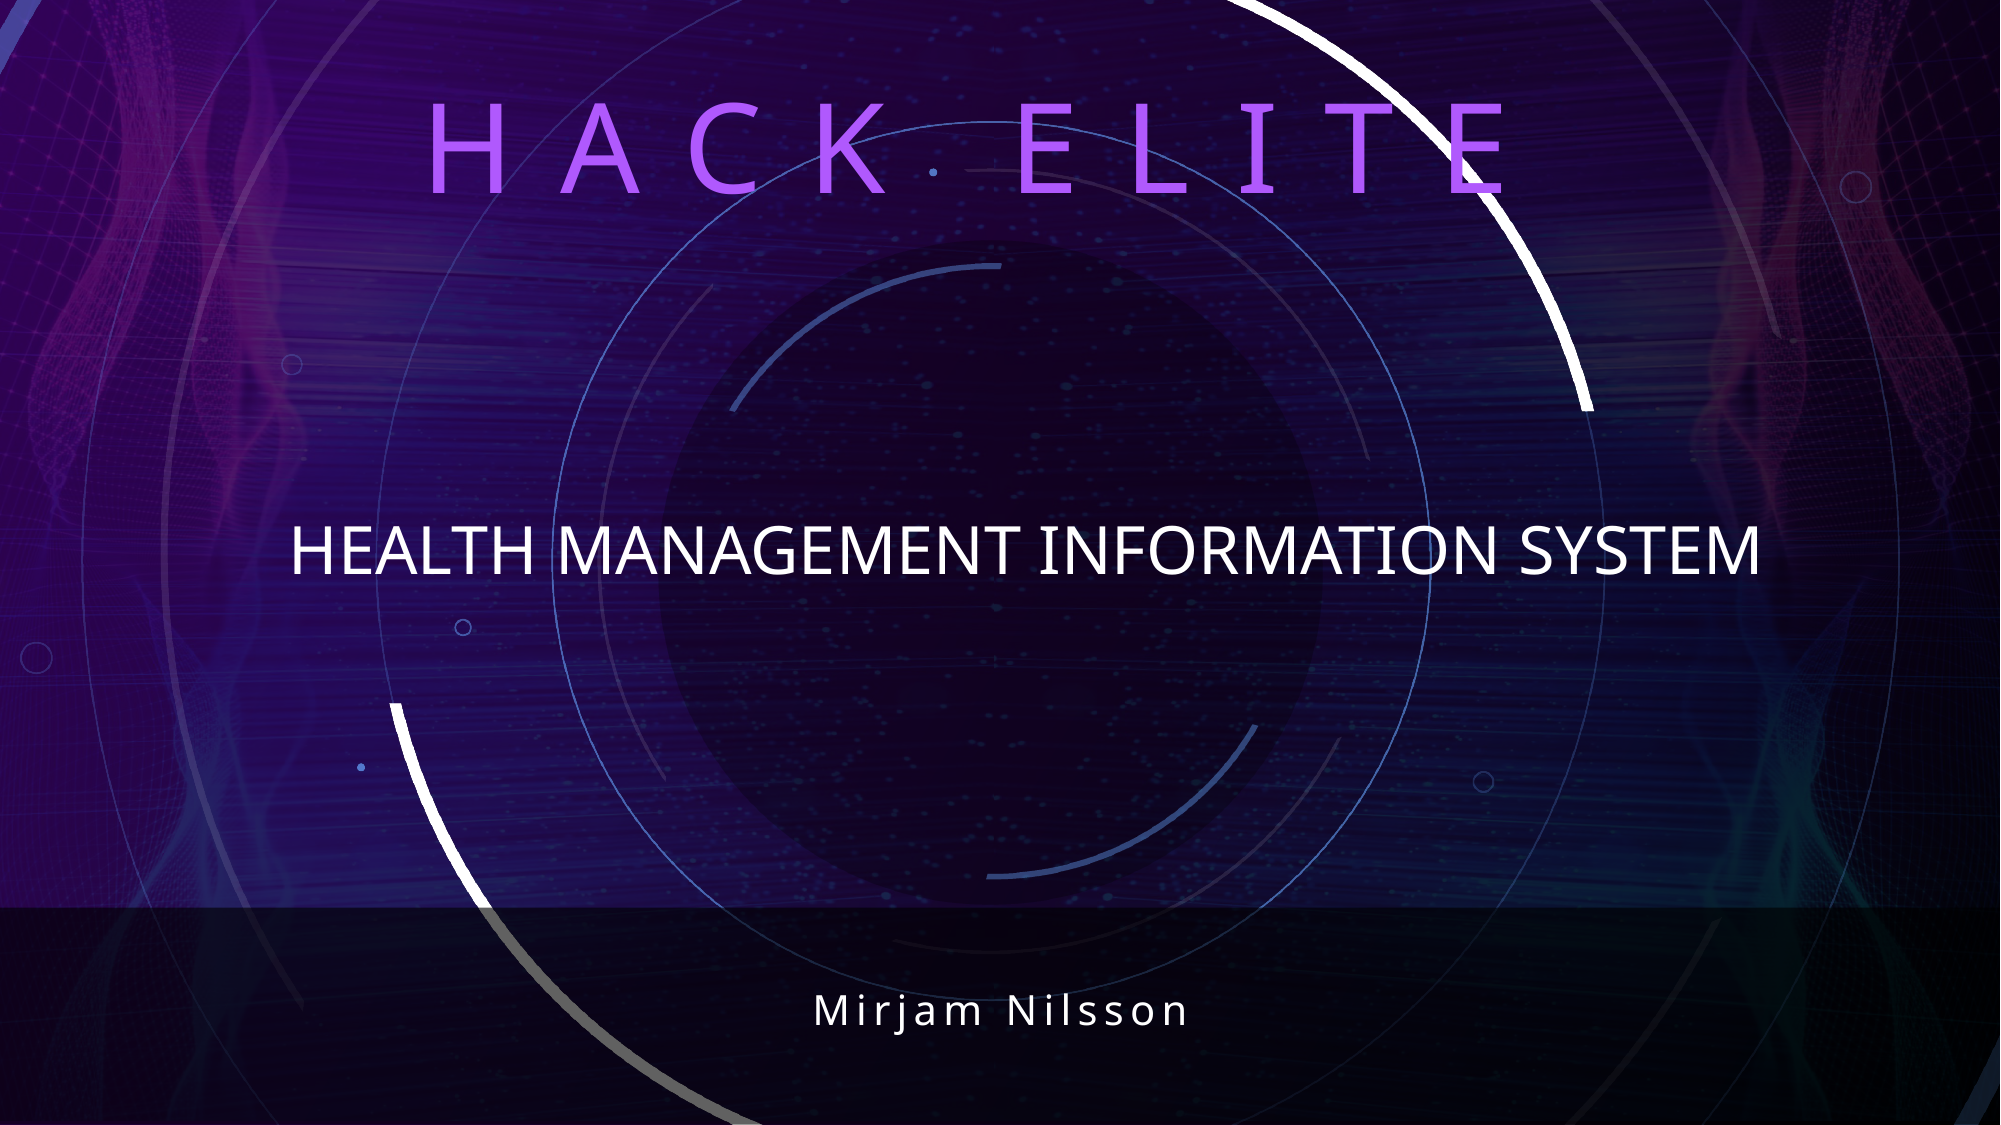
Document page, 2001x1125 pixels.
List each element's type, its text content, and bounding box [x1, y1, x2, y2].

text_box HEALTH MANAGEMENT INFORMATION SYSTEM [243, 500, 1811, 596]
title HACK ELITE [0, 119, 1989, 337]
list Mirjam Nilsson [0, 907, 2000, 1125]
picture [0, 0, 2000, 907]
